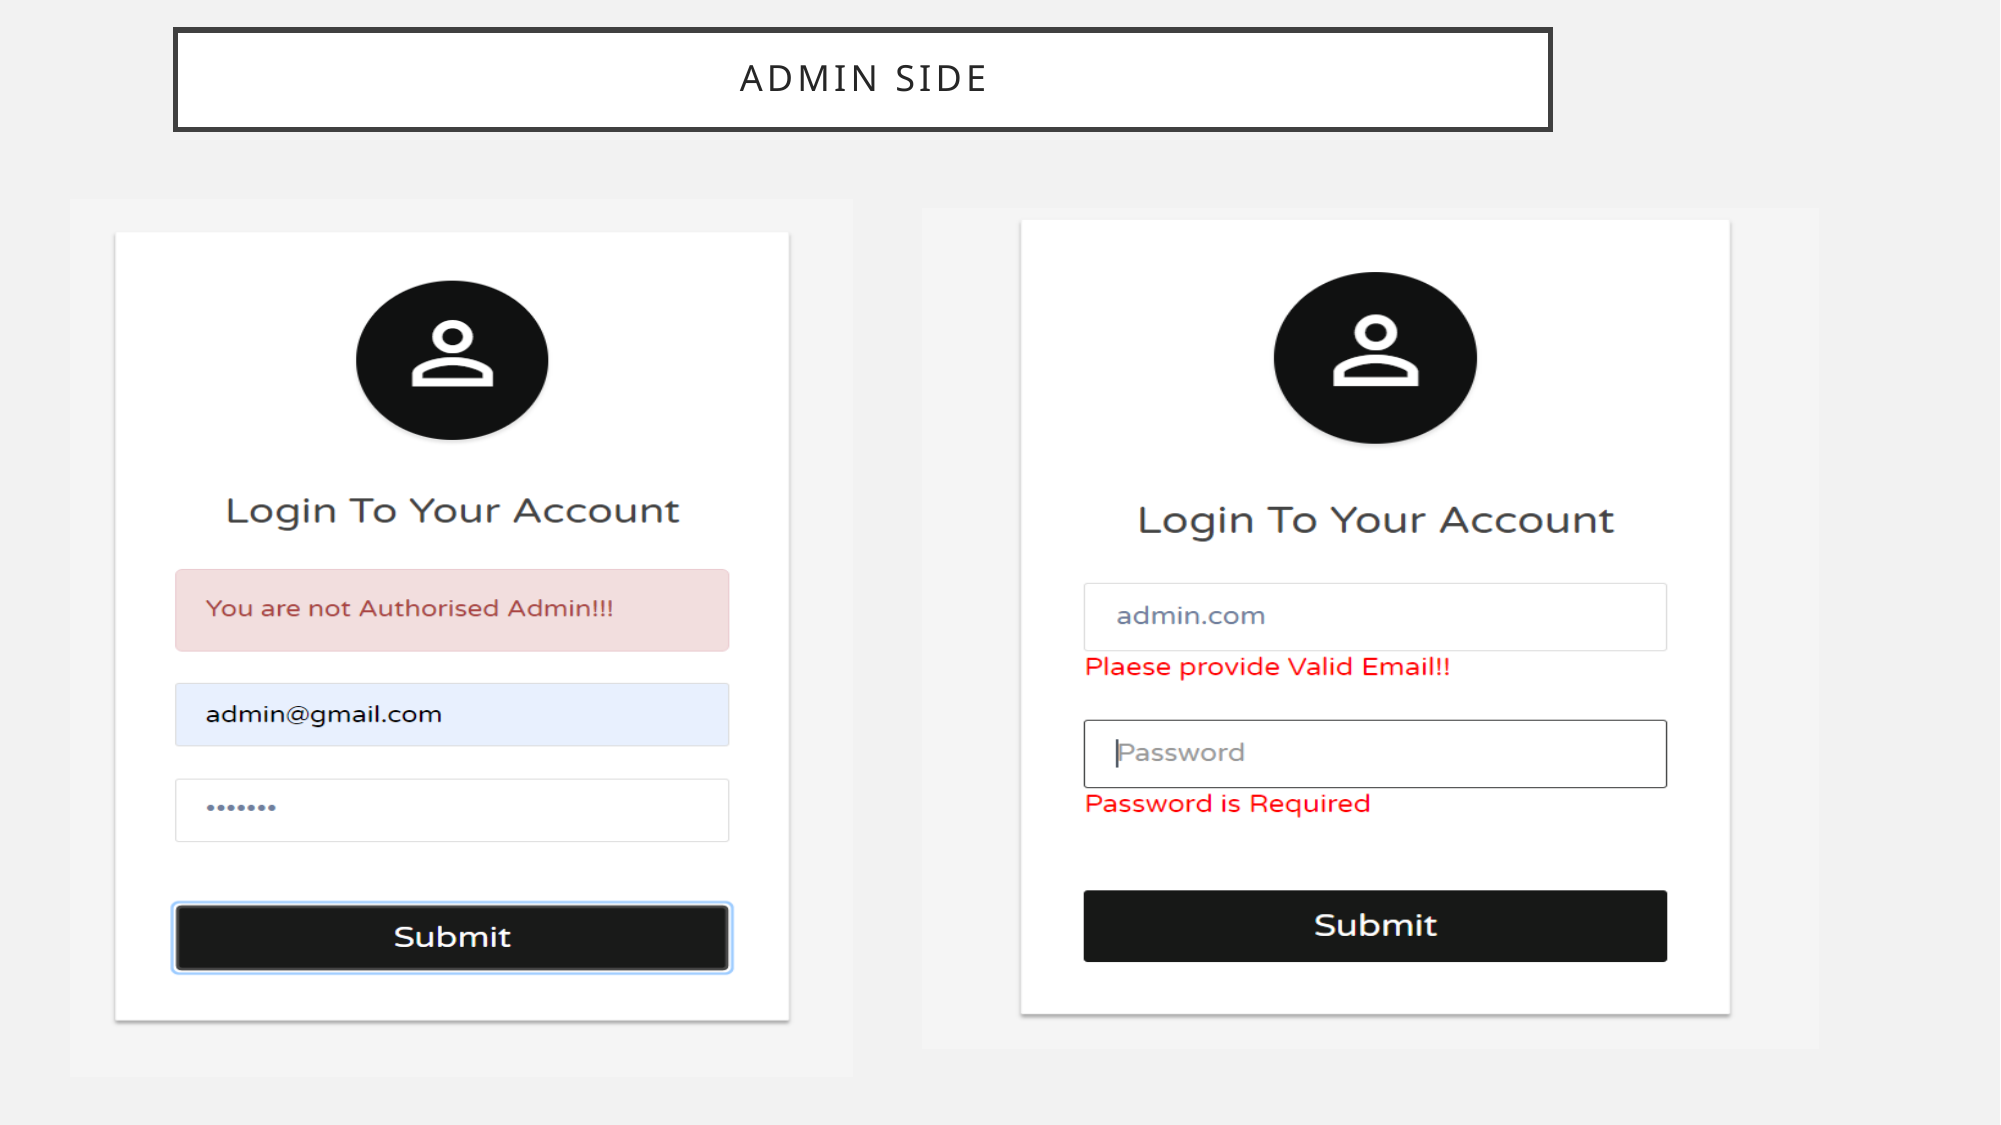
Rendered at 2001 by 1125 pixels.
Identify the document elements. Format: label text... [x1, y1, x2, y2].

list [70, 199, 853, 1077]
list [922, 208, 1819, 1049]
title Admin side [173, 27, 1553, 132]
